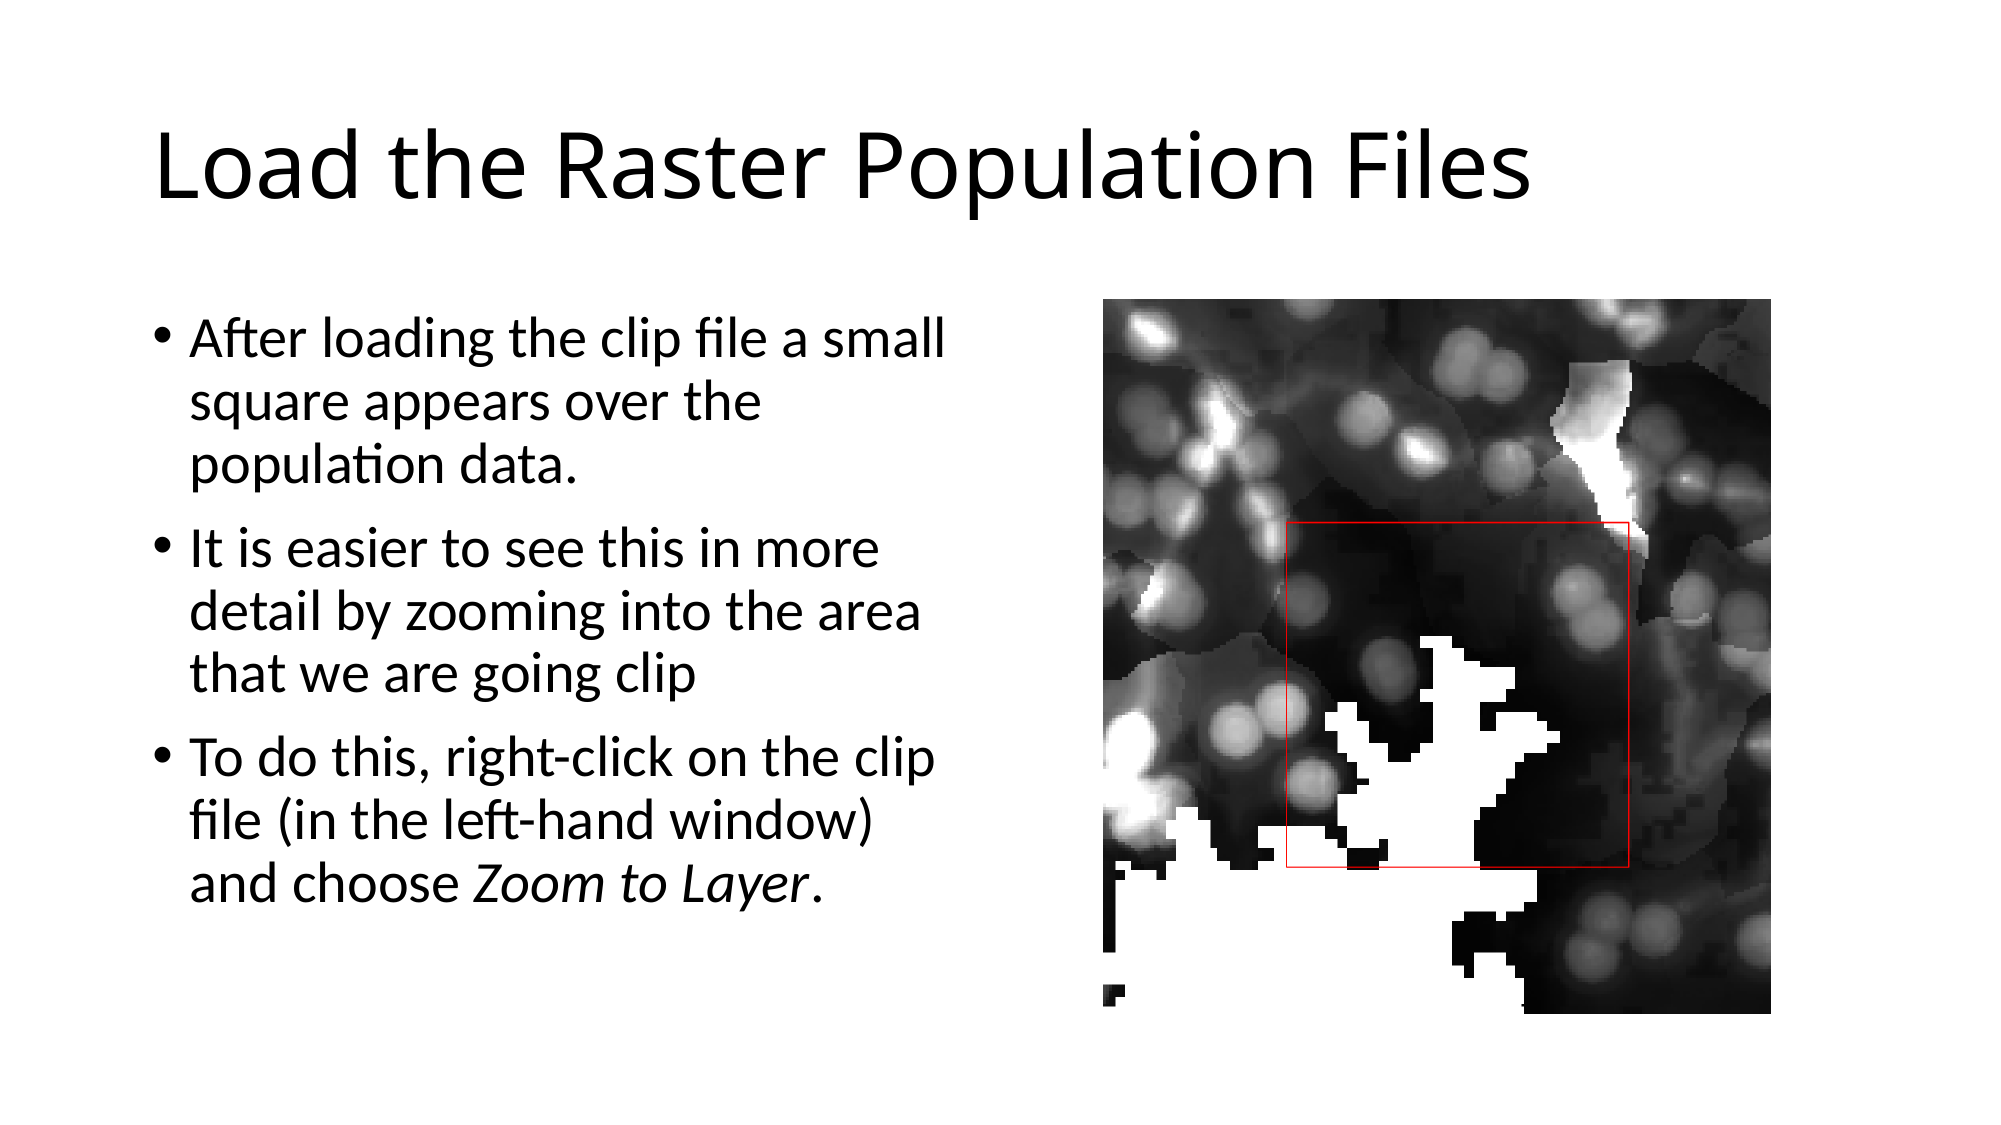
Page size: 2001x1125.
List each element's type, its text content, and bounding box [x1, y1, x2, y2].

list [1103, 299, 1771, 1014]
title Load the Raster Population Files [137, 59, 1863, 278]
list After loading the clip file a small square appears over the population data. It is easier to see this in more detail by zooming into the area that we are going clip To do this, right-click on the clip file (in the left-hand window) and choose Zoom to Layer. [137, 299, 988, 1014]
